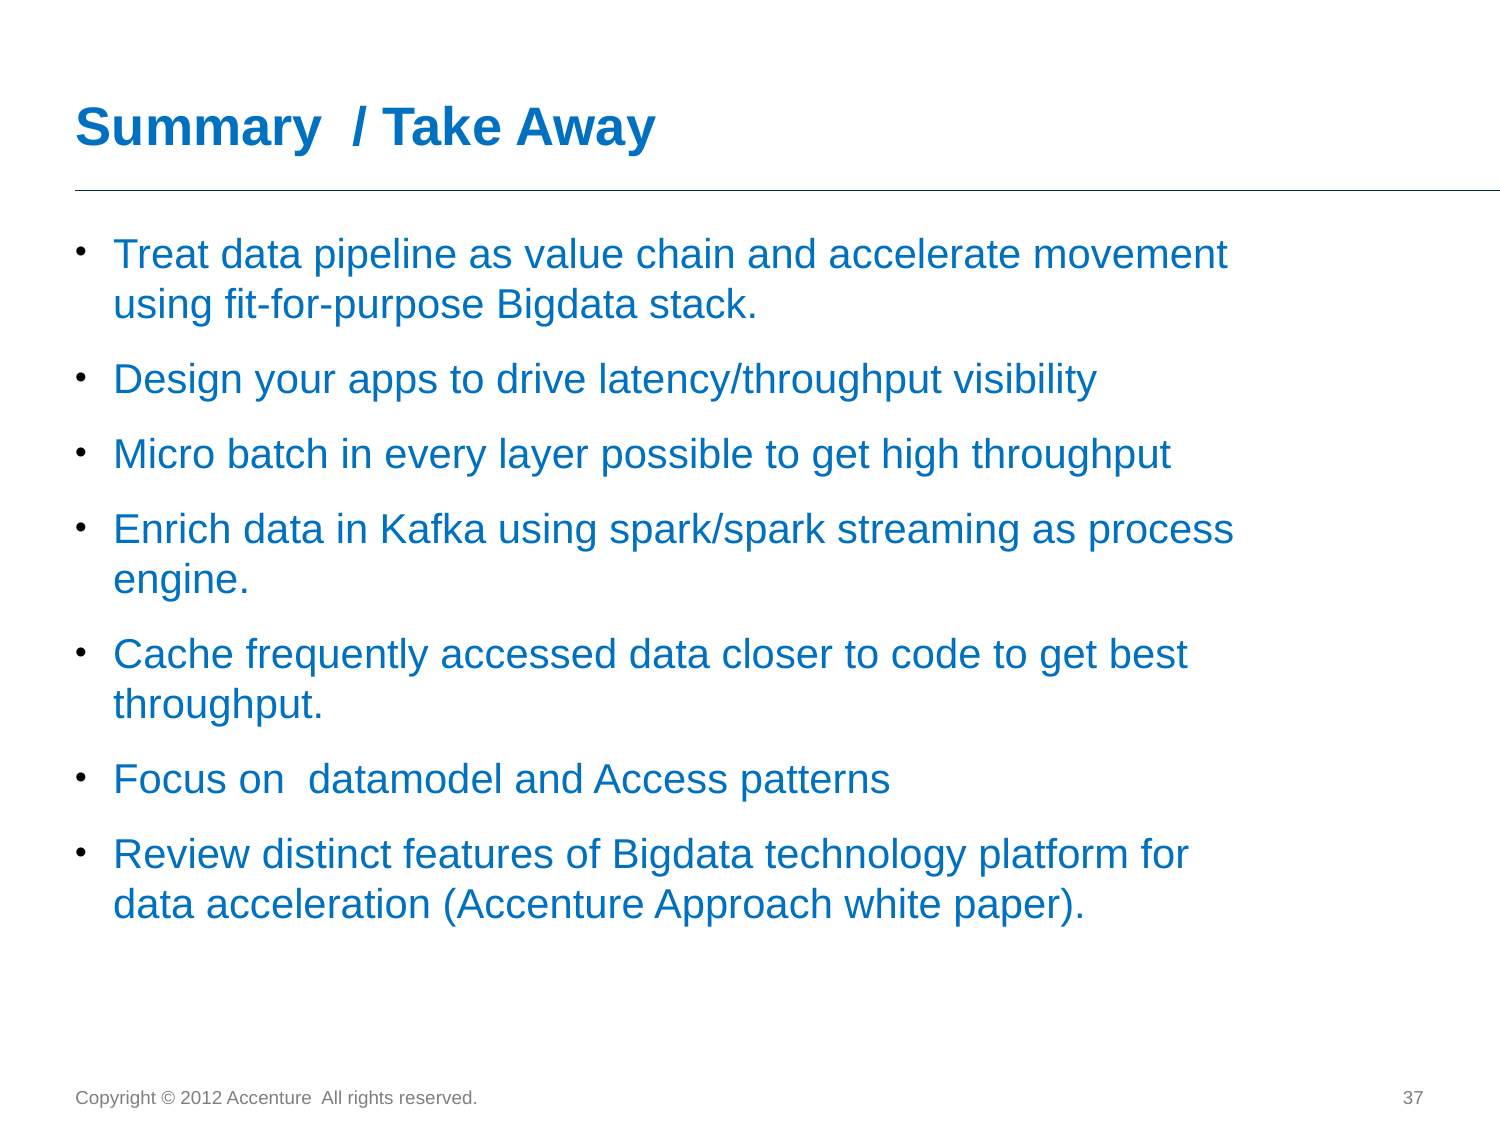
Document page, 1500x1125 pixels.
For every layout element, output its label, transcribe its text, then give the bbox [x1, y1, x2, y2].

list Treat data pipeline as value chain and accelerate movement using fit-for-purpose Bigdata stack. Design your apps to drive latency/throughput visibility Micro batch in every layer possible to get high throughput Enrich data in Kafka using spark/spark streaming as process engine. Cache frequently accessed data closer to code to get best throughput. Focus on datamodel and Access patterns Review distinct features of Bigdata technology platform for data acceleration (Accenture Approach white paper). [75, 226, 1258, 1043]
title Summary / Take Away [75, 27, 1422, 157]
